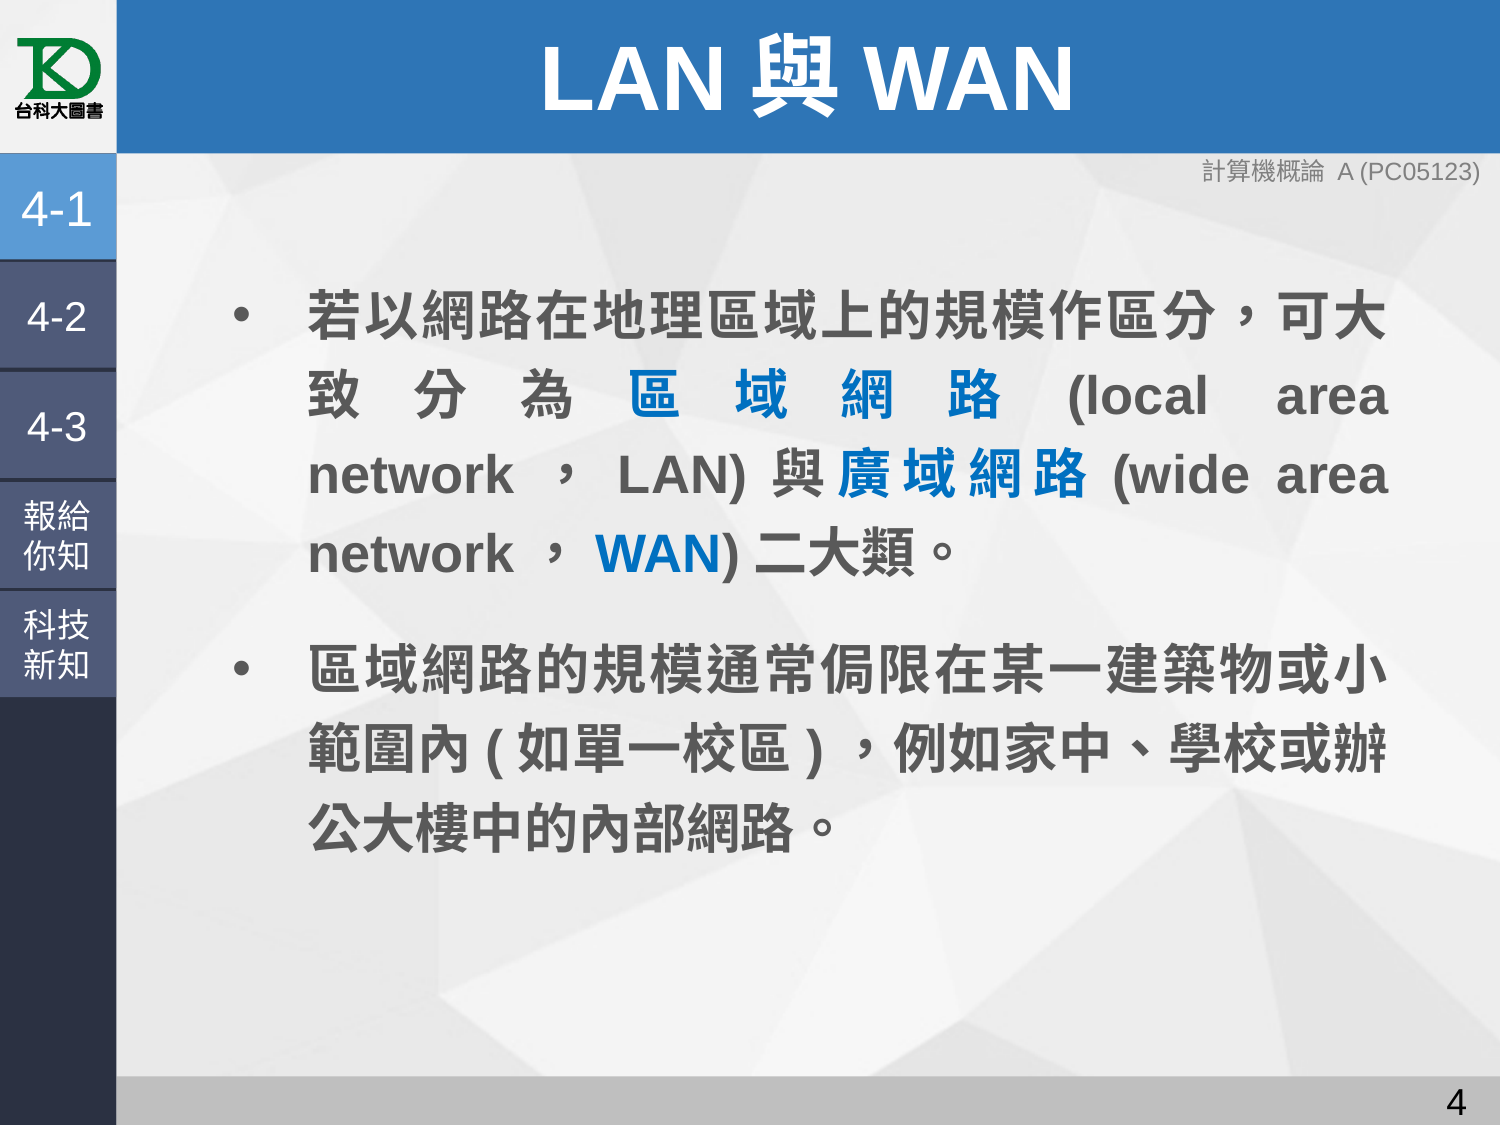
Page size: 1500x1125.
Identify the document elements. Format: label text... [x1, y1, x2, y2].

slide_number 3 [1323, 1070, 1482, 1125]
text_box 4-1 [0, 153, 117, 261]
picture [0, 0, 116, 153]
title LAN與WAN [116, 4, 1500, 158]
text_box 報給 你知 [0, 481, 117, 589]
list 若以網路在地理區域上的規模作區分，可大致分為區域網路(local area network，LAN)與廣域網路(wide area network，WAN)二大類。 區域網路的規模通常侷限在某一建築物或小範圍內(如單一校區)，例如家中、學校或辦公大樓中的內部網路。 [217, 259, 1404, 1044]
text_box 科技 新知 [0, 590, 117, 698]
text_box 4-3 [0, 371, 117, 479]
text_box 4-2 [0, 261, 117, 369]
picture [117, 158, 1500, 1076]
